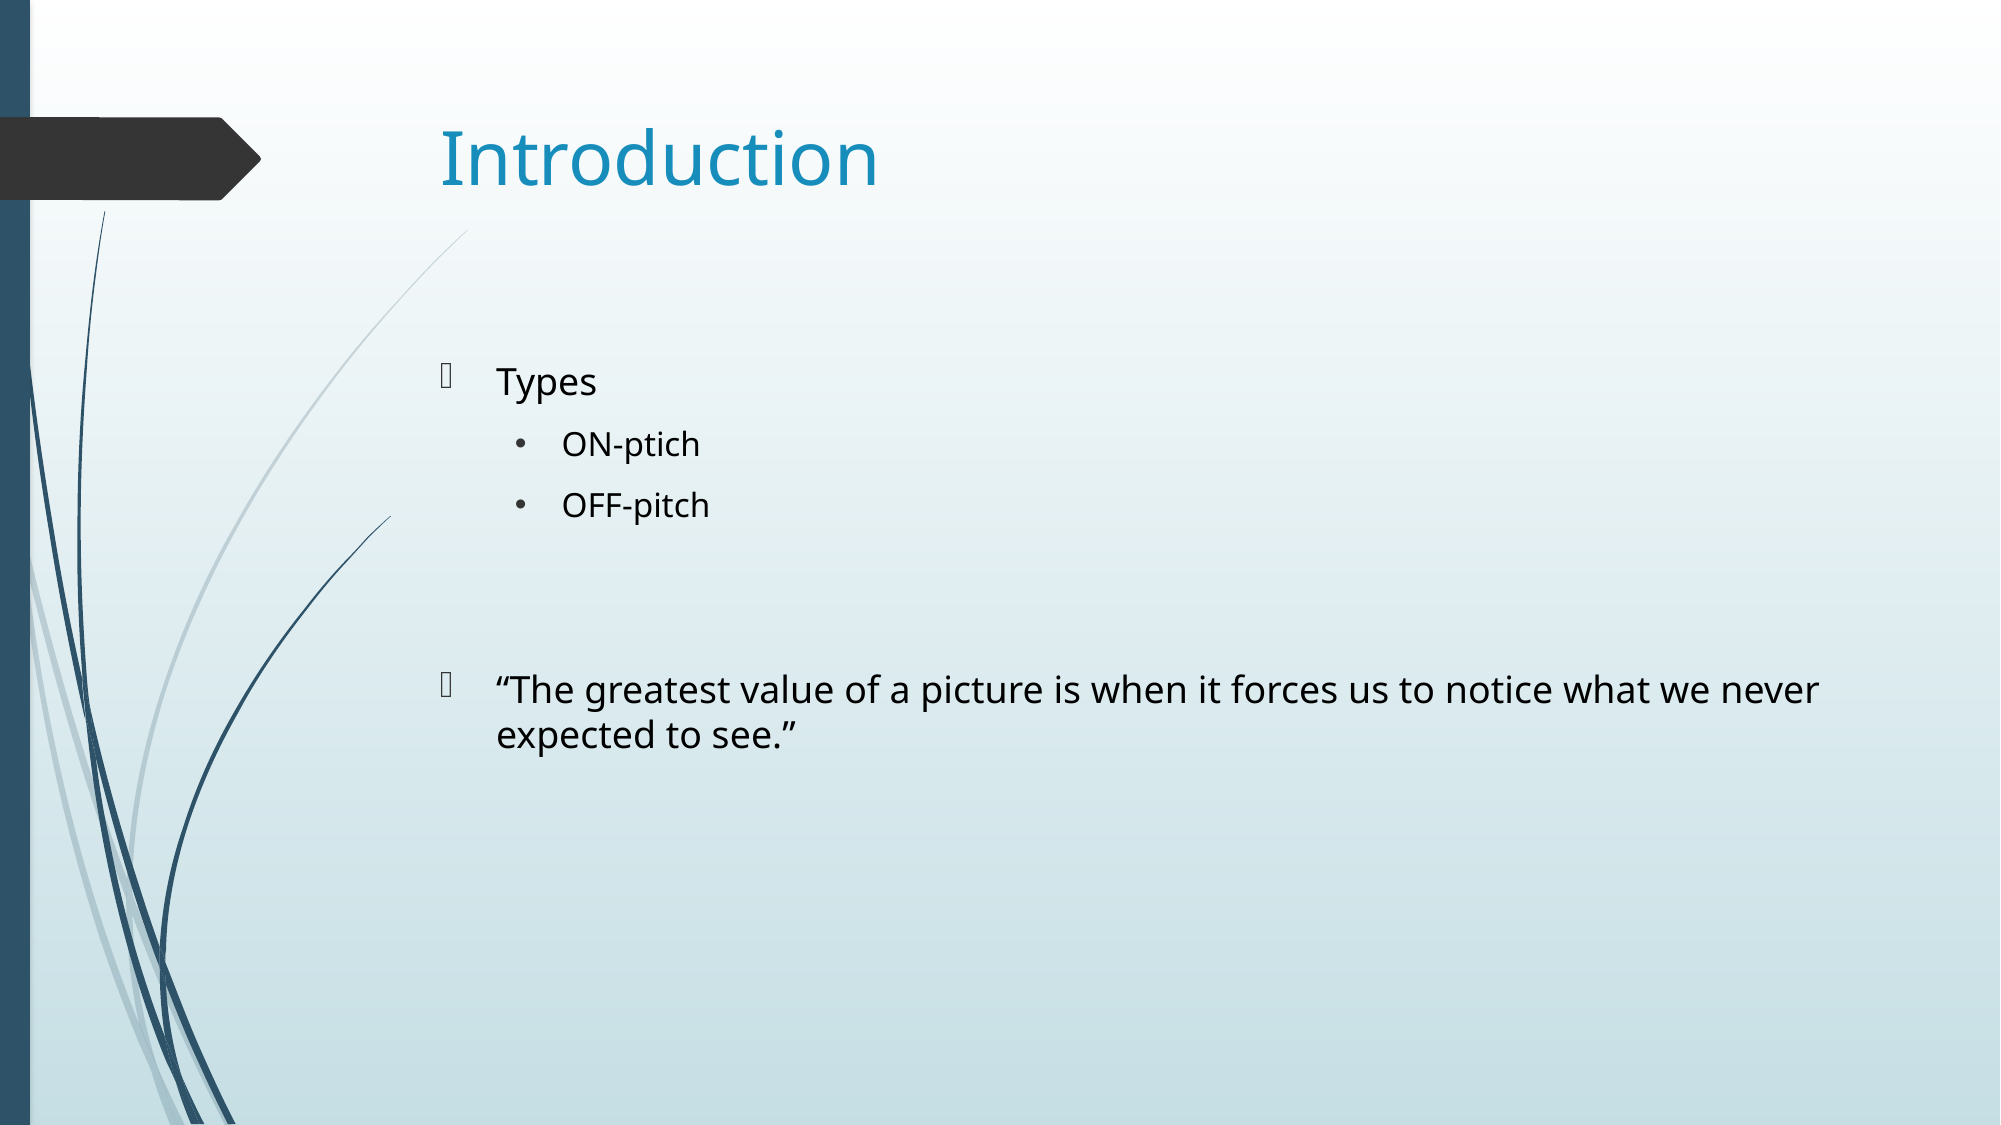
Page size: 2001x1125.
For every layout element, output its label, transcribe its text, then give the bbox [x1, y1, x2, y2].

title Introduction [425, 102, 1888, 313]
list Types ON-ptich OFF-pitch “The greatest value of a picture is when it forces us to notice what we never expected to see.” [424, 350, 1888, 970]
